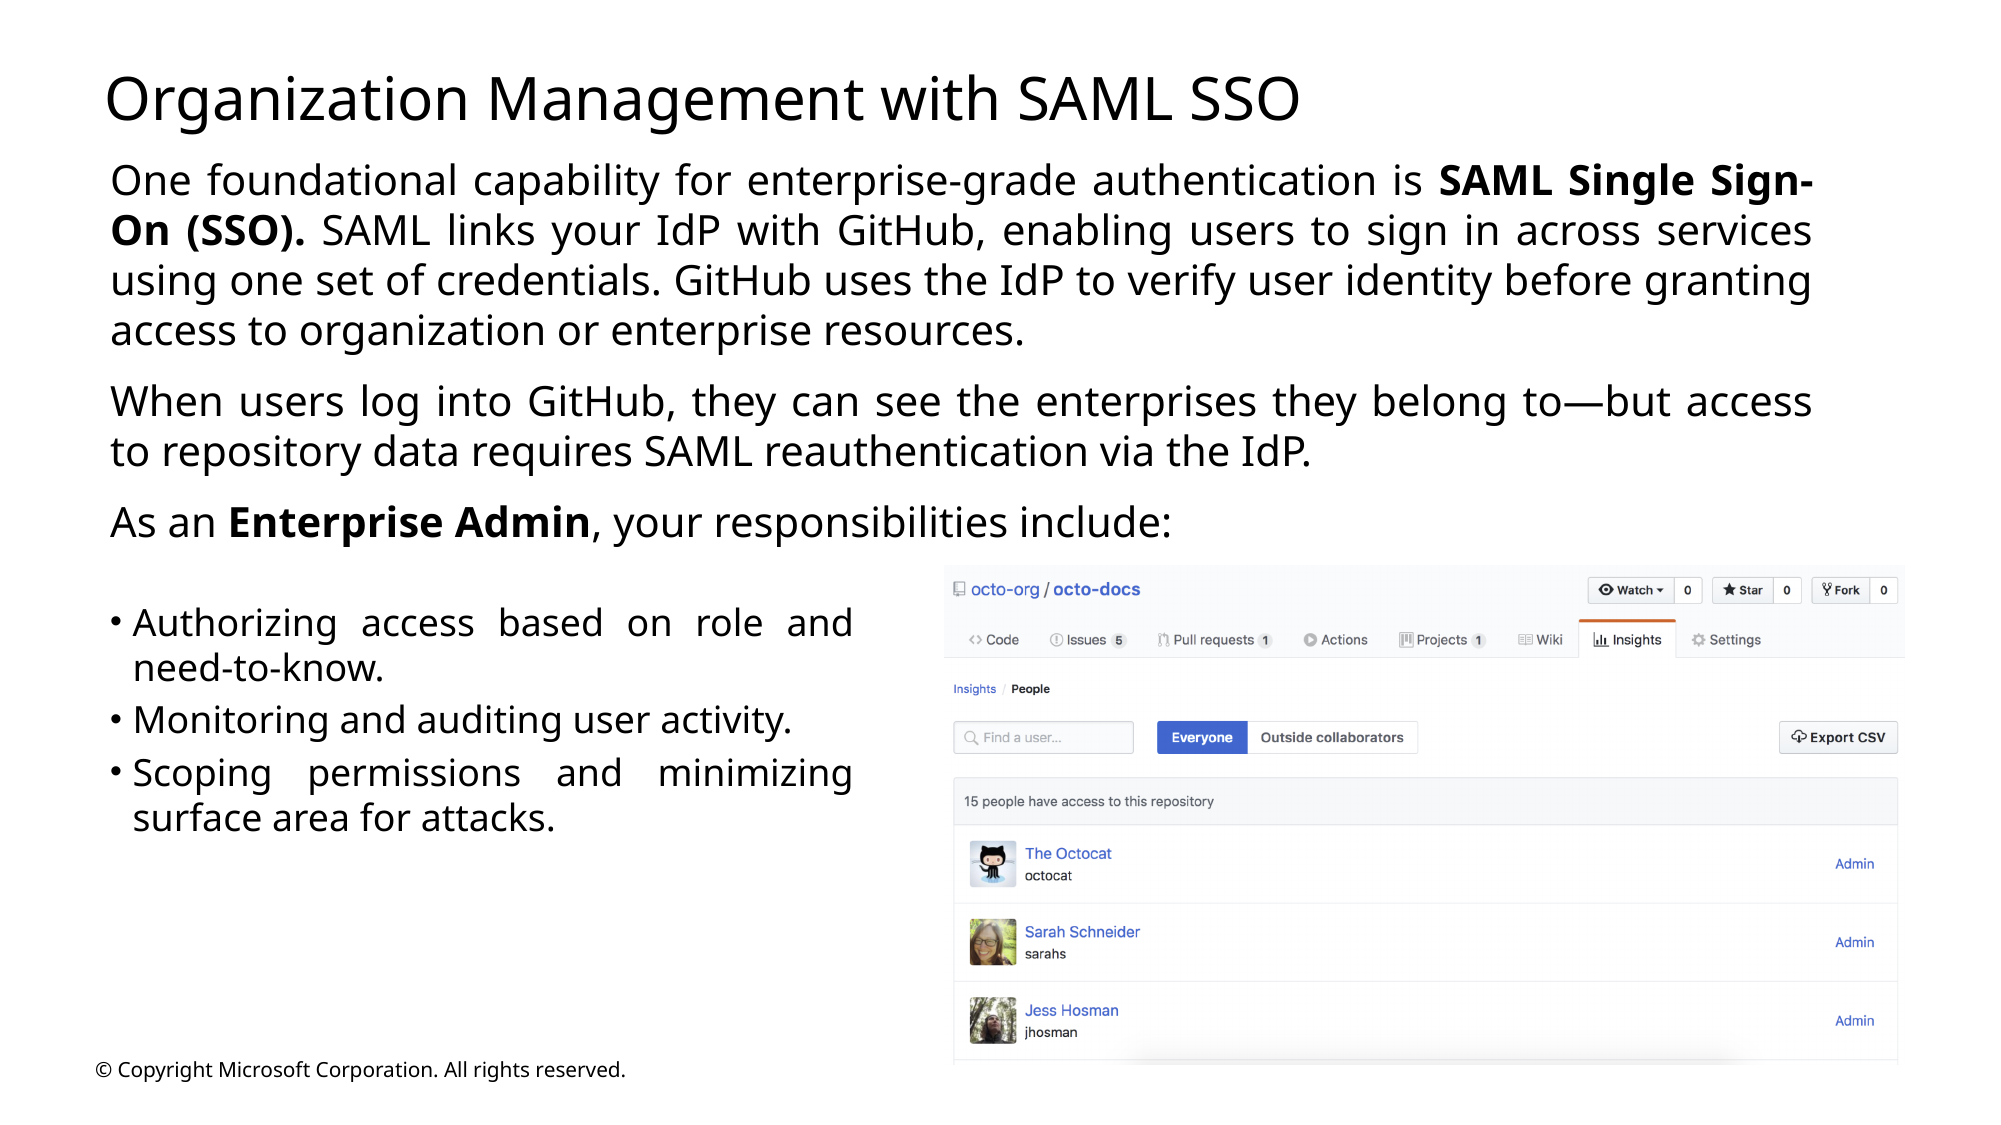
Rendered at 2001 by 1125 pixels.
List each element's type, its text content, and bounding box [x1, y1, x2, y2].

text_box Authorizing access based on role and need-to-know. Monitoring and auditing user activity. Scoping permissions and minimizing surface area for attacks. [110, 678, 855, 760]
picture [943, 565, 1906, 1066]
footer © Copyright Microsoft Corporation. All rights reserved. [95, 1053, 776, 1086]
text_box One foundational capability for enterprise-grade authentication is SAML Single Sign-On (SSO). SAML links your IdP with GitHub, enabling users to sign in across services using one set of credentials. GitHub uses the IdP to verify user identity before granting access to organization or enterprise resources. When users log into GitHub, they can see the enterprises they belong to—but access to repository data requires SAML reauthentication via the IdP. As an Enterprise Admin, your responsibilities include: [110, 309, 1814, 391]
title Organization Management with SAML SSO [89, 60, 1434, 142]
